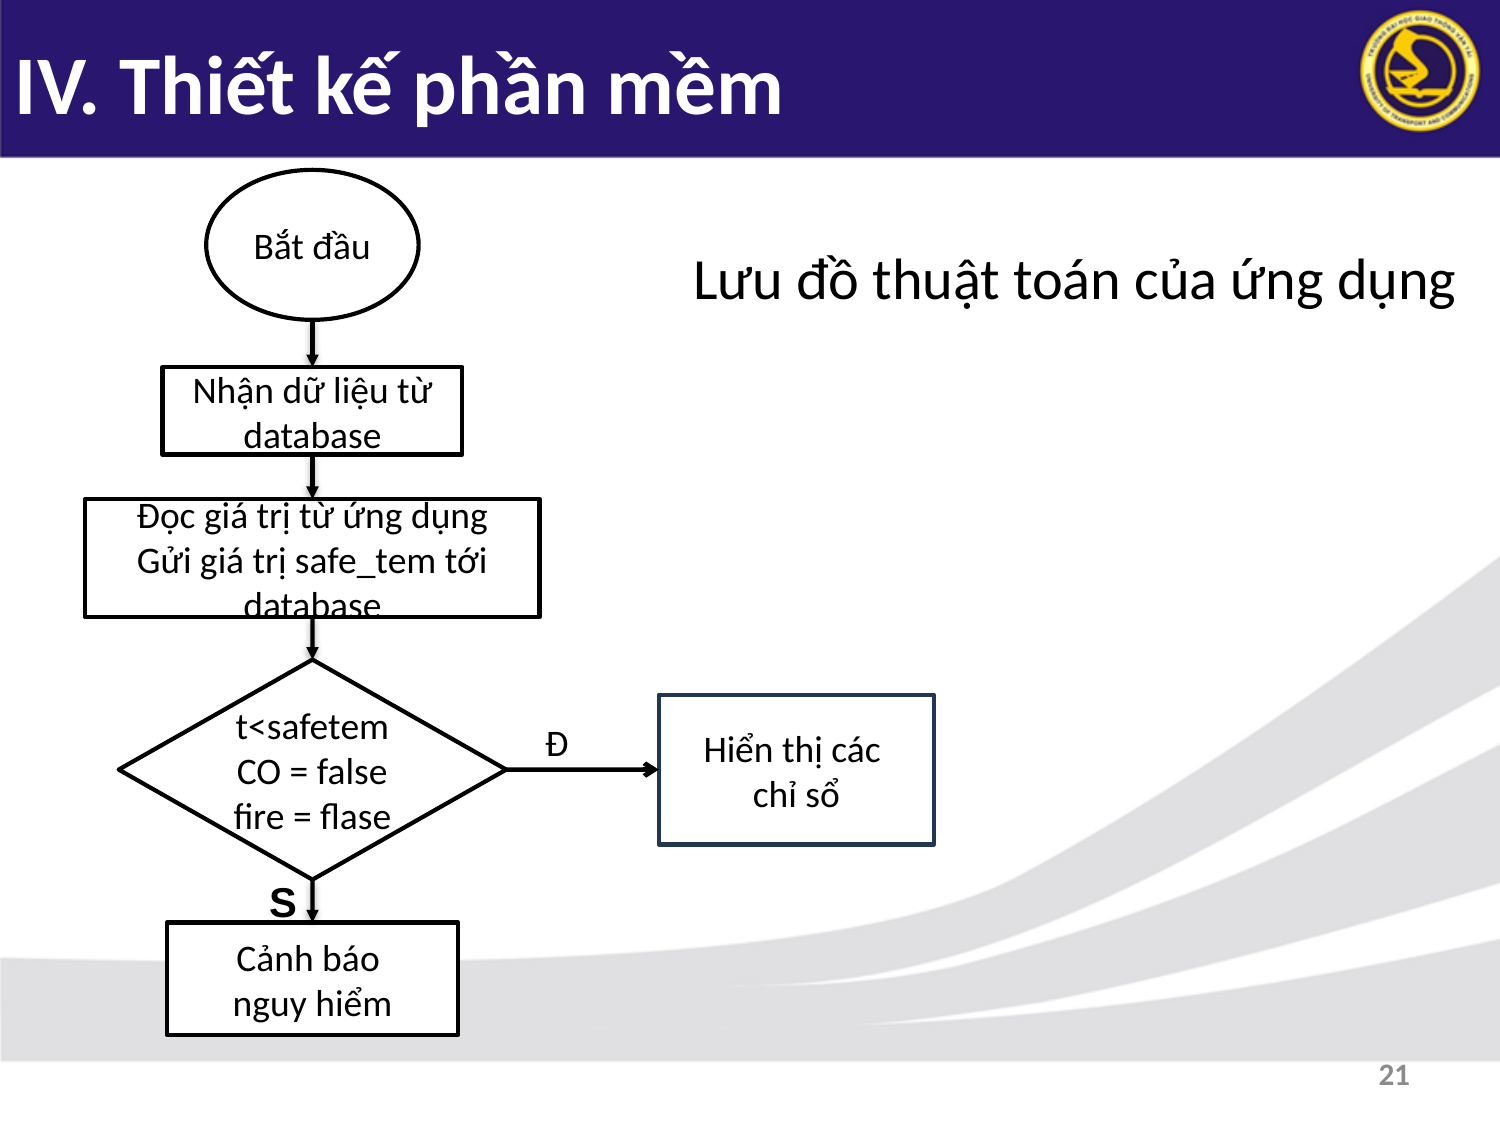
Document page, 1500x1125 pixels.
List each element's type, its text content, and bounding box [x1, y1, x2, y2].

text_box Cảnh báo nguy hiểm [165, 920, 460, 1037]
text_box Nhận dữ liệu từ database [160, 365, 464, 457]
text_box IV. Thiết kế phần mềm [0, 23, 817, 139]
text_box Hiển thị các chỉ sổ [657, 693, 936, 847]
text_box Lưu đồ thuật toán của ứng dụng [661, 234, 1489, 319]
text_box Đ [530, 711, 584, 768]
text_box t<safetem CO = false fire = flase [116, 660, 506, 881]
text_box S [254, 868, 312, 933]
picture [0, 0, 1500, 1125]
text_box Bắt đầu [204, 167, 421, 322]
slide_number 21 [1074, 1042, 1425, 1103]
text_box Đọc giá trị từ ứng dụng Gửi giá trị safe_tem tới database [83, 497, 542, 619]
